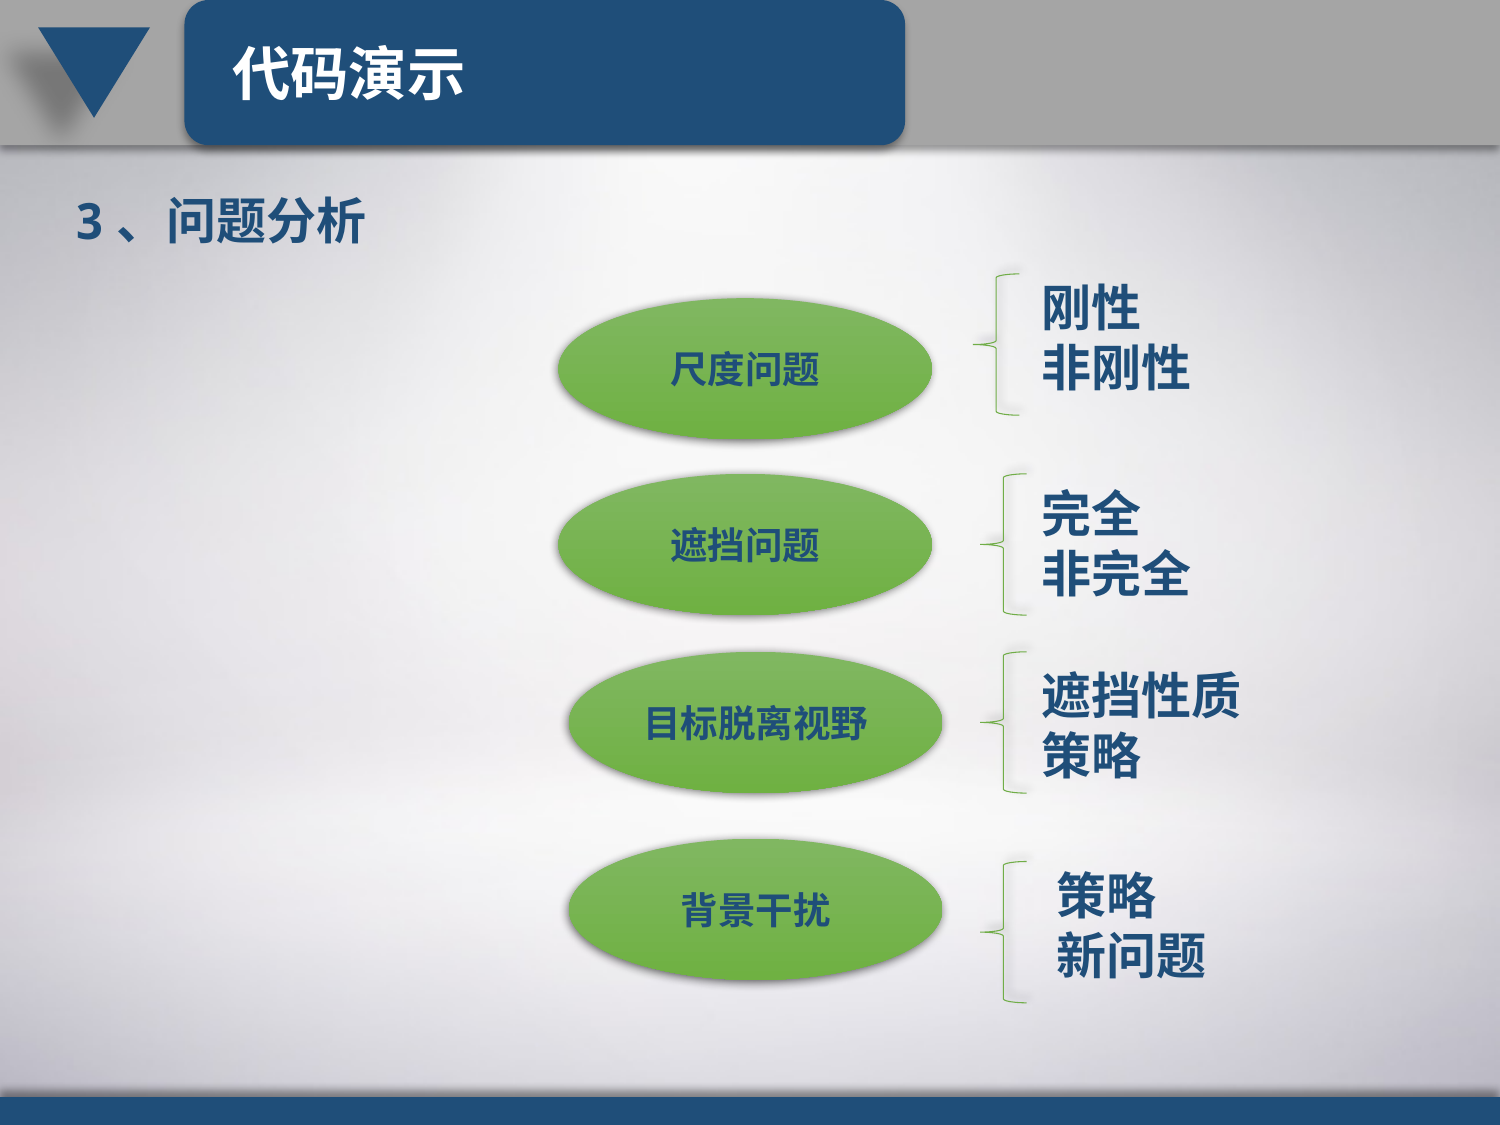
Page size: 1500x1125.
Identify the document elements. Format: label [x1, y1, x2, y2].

picture [0, 0, 1500, 1125]
text_box [184, 0, 921, 146]
